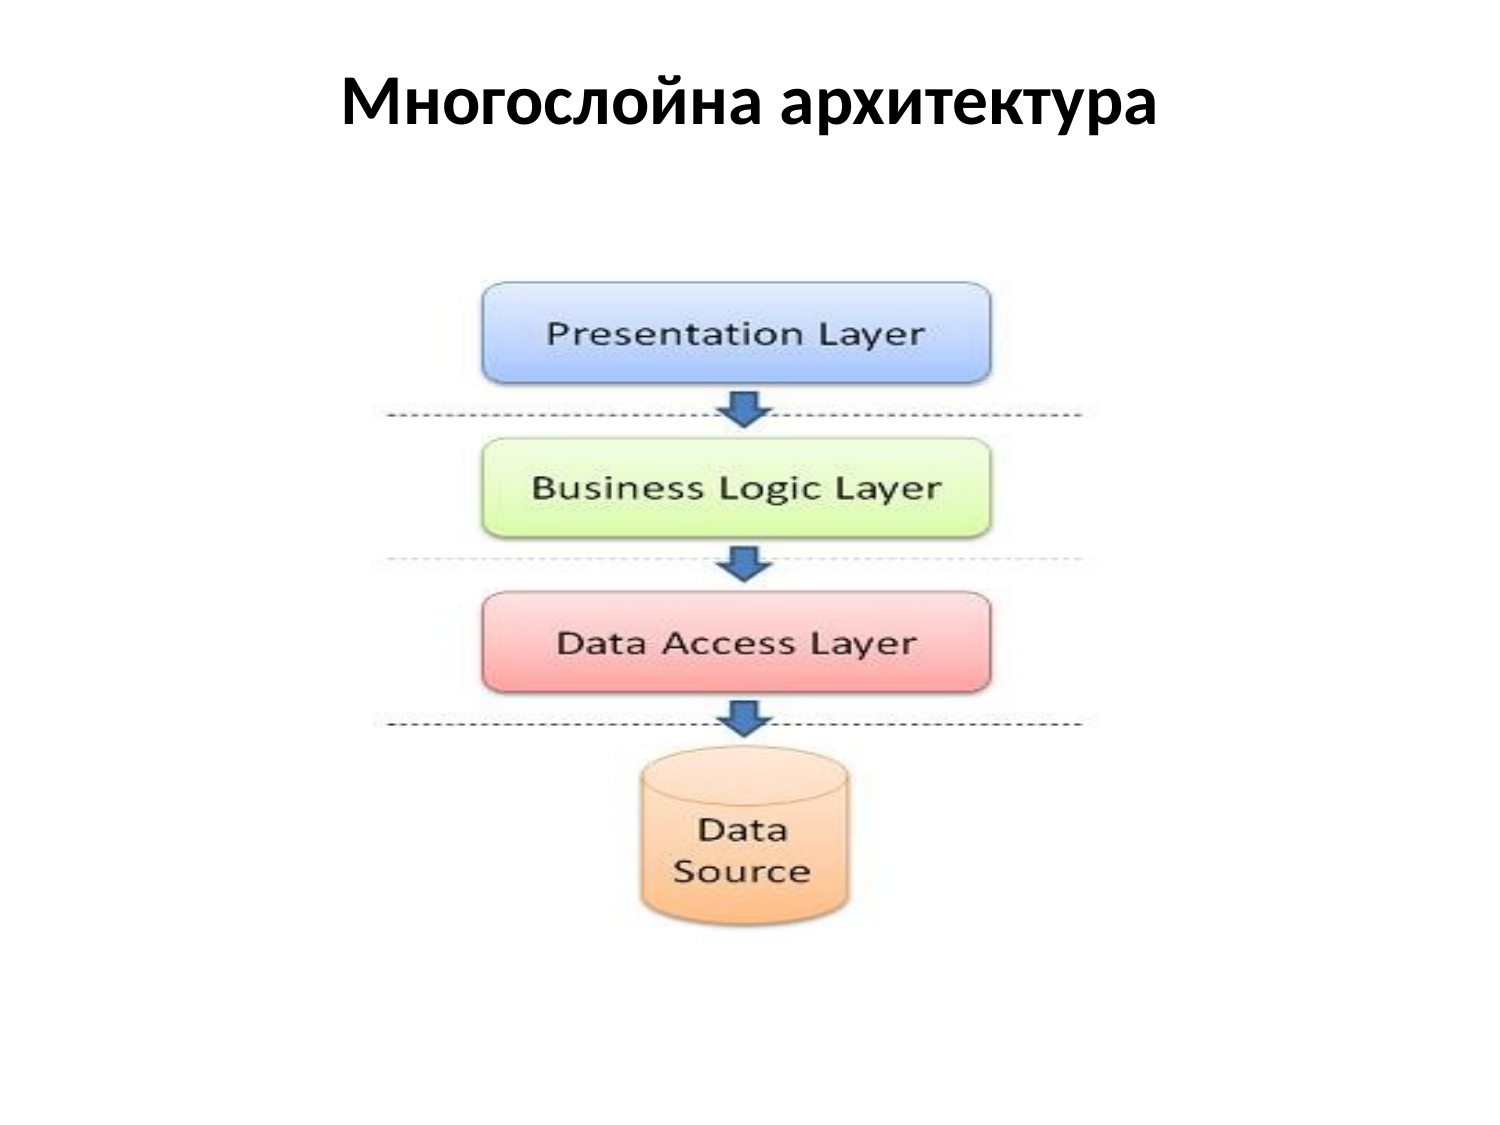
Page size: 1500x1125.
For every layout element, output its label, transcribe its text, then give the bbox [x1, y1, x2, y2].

title Многослойна архитектура [75, 45, 1425, 233]
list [349, 249, 1126, 951]
